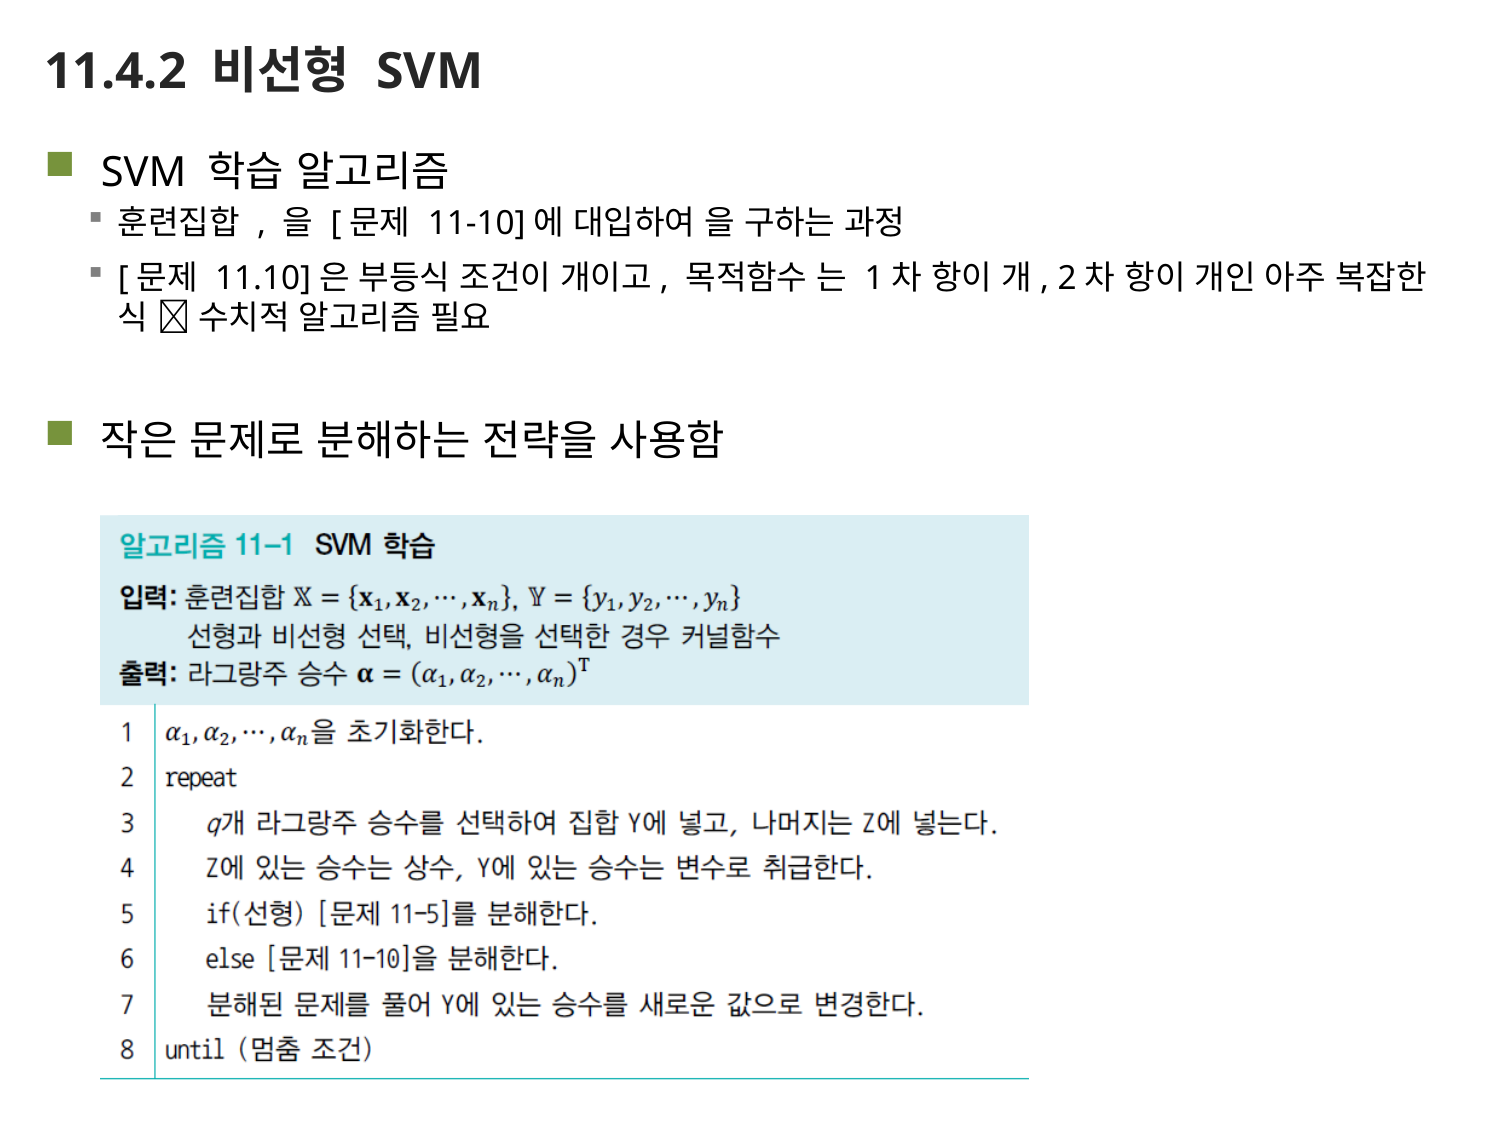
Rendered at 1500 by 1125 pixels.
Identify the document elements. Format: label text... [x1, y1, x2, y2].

title 11.4.2 비선형 SVM [29, 23, 1448, 114]
picture [100, 514, 1029, 1083]
